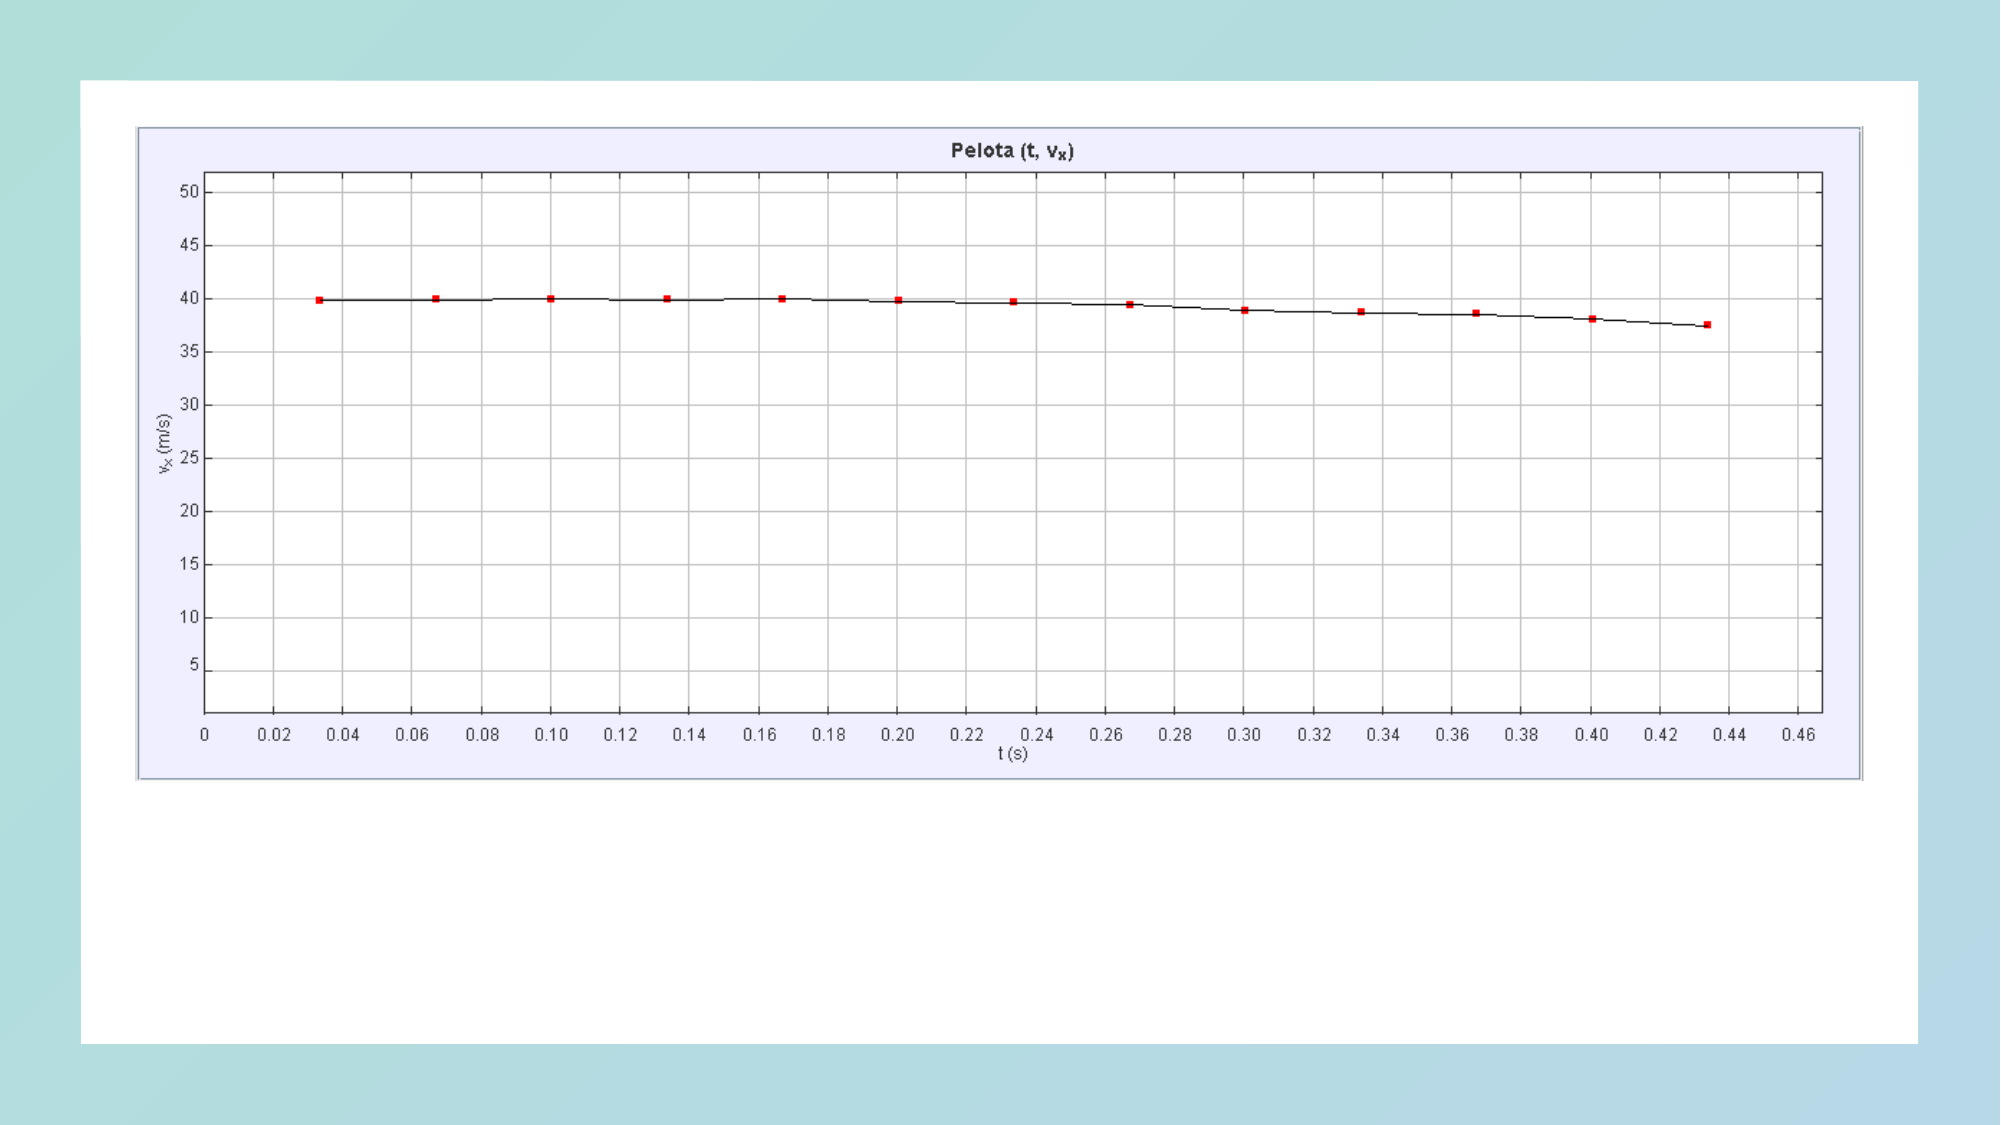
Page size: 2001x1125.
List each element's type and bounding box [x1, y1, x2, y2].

picture [135, 126, 1865, 781]
